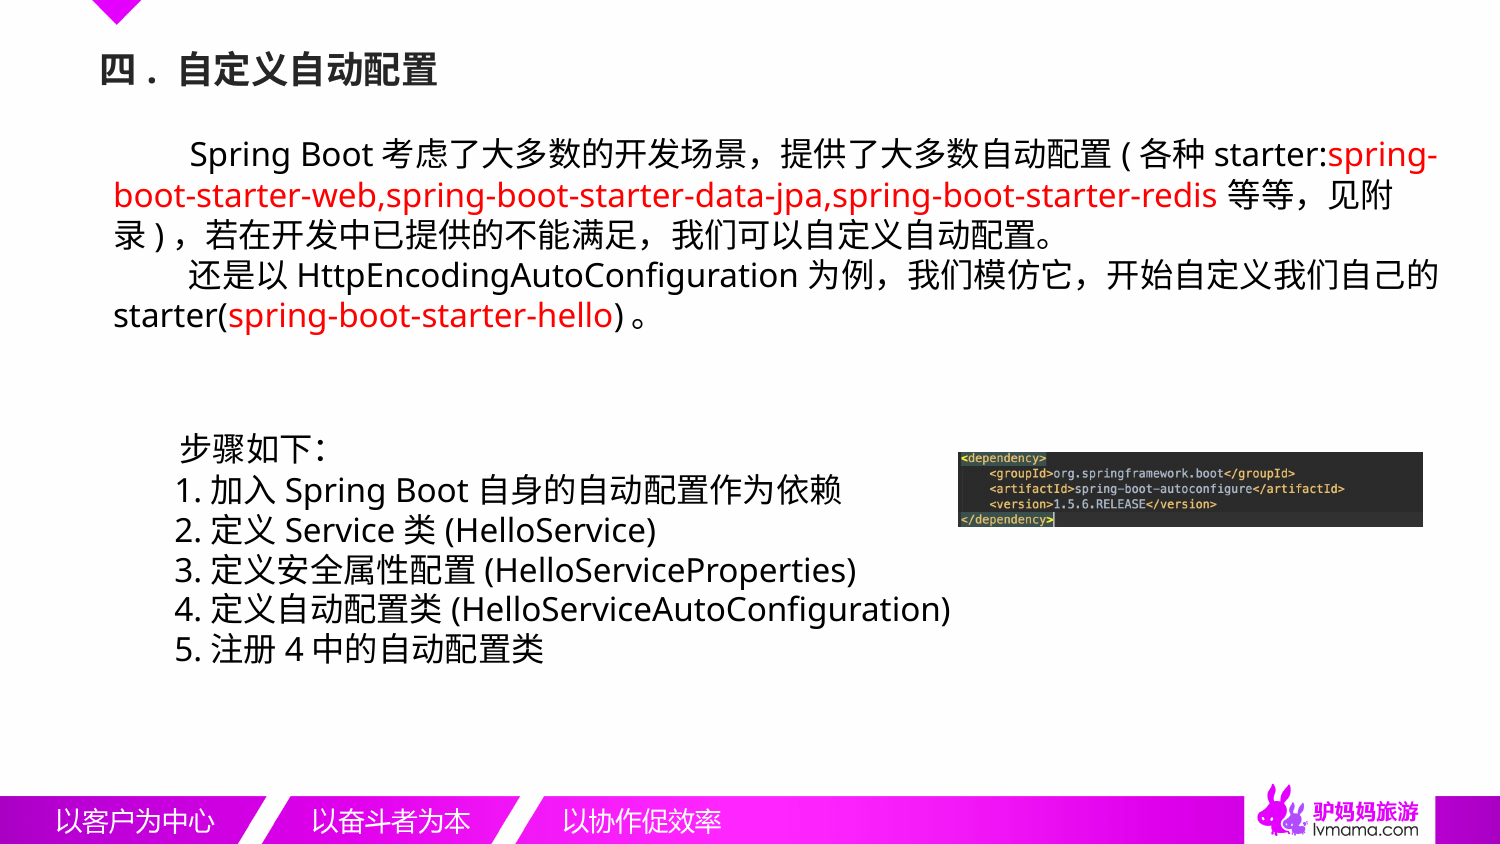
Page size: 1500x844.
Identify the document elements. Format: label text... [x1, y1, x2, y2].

picture [0, 0, 1500, 844]
text_box Spring Boot考虑了大多数的开发场景，提供了大多数自动配置(各种starter:spring-boot-starter-web,spring-boot-starter-data-jpa,spring-boot-starter-redis等等，见附录)，若在开发中已提供的不能满足，我们可以自定义自动配置。 还是以HttpEncodingAutoConfiguration为例，我们模仿它，开始自定义我们自己的starter(spring-boot-starter-hello)。 步骤如下： 1.加入Spring Boot自身的自动配置作为依赖 2.定义Service类(HelloService) 3.定义安全属性配置(HelloServiceProperties) 4.定义自动配置类(HelloServiceAutoConfiguration) 5.注册4中的自动配置类 [98, 121, 1459, 676]
title 四. 自定义自动配置 [85, 33, 1412, 103]
